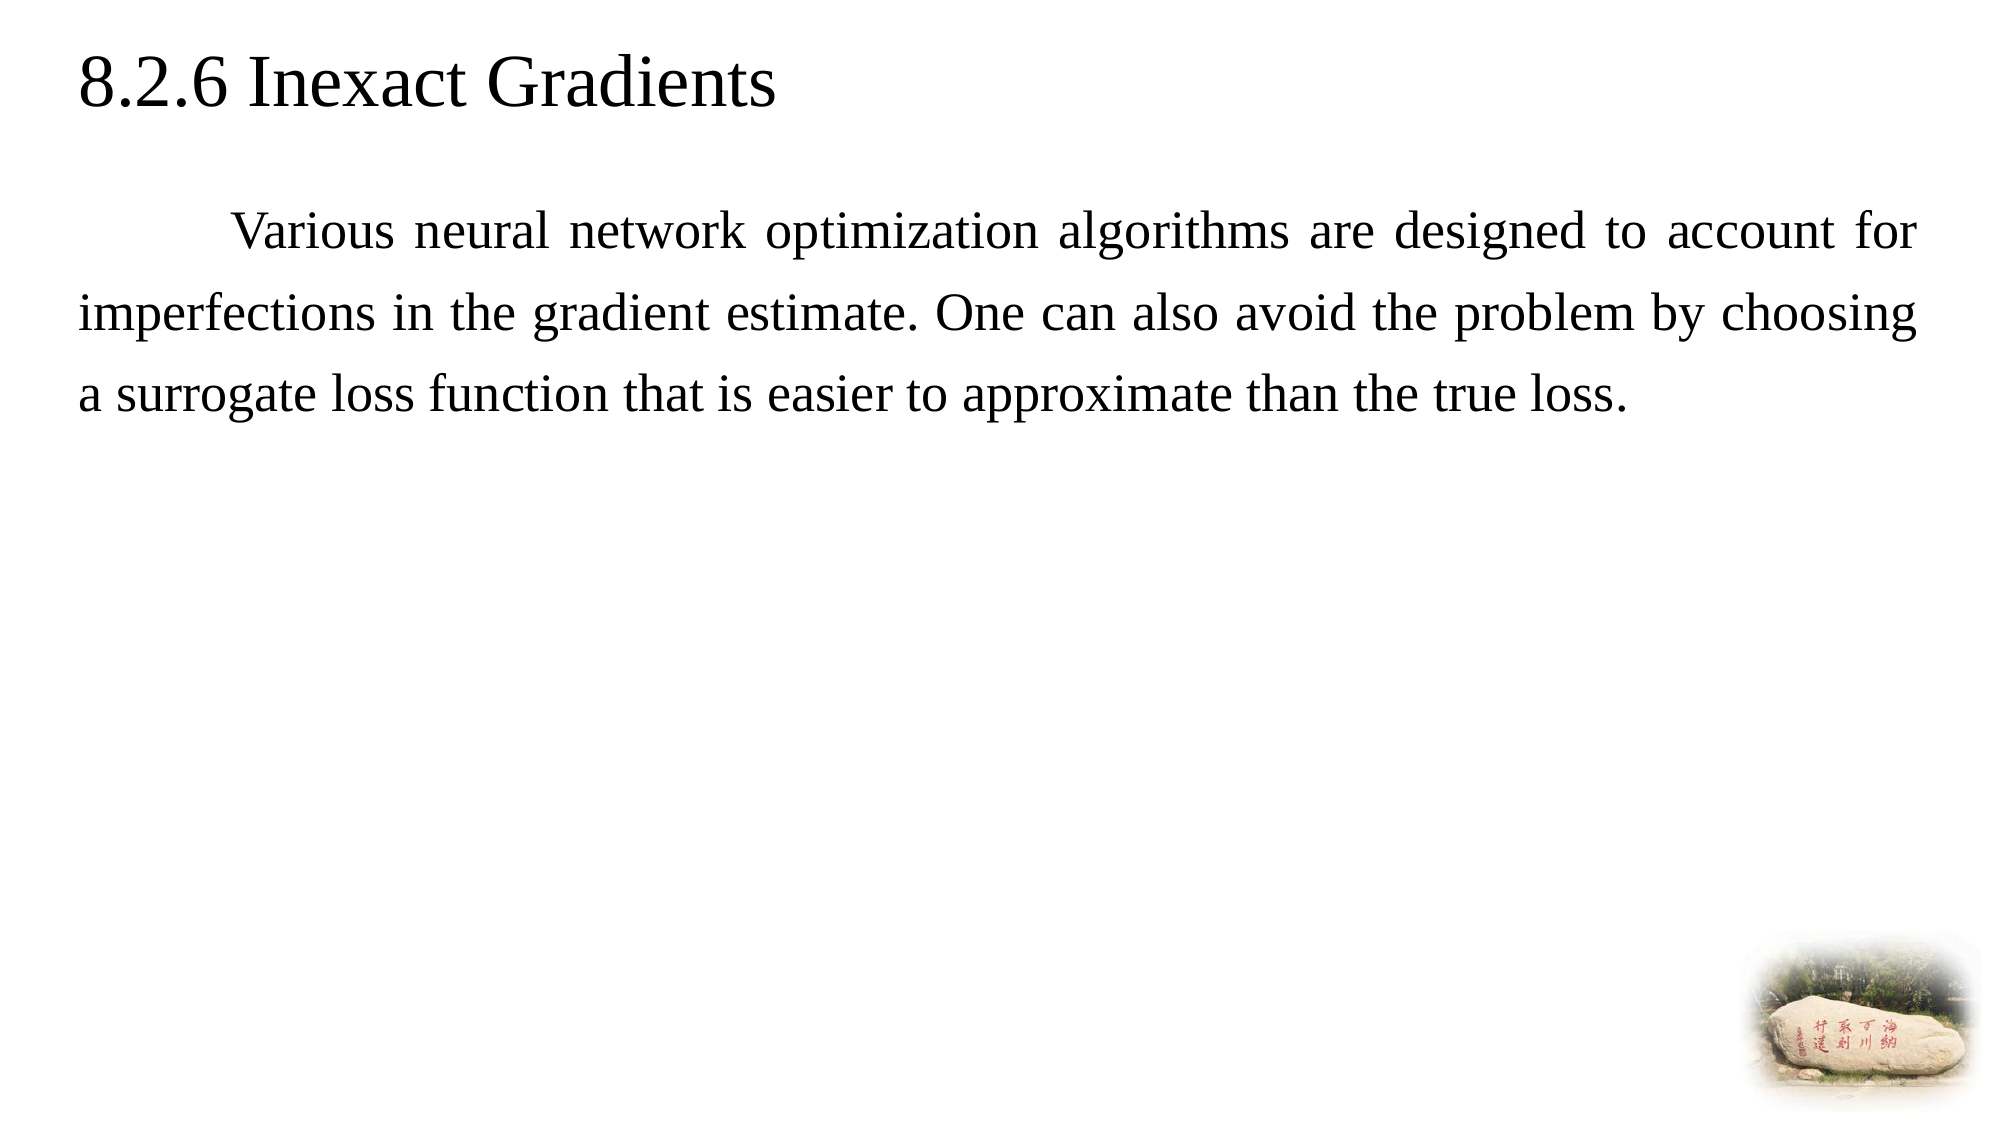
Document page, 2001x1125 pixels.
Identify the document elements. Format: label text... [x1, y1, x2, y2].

list Various neural network optimization algorithms are designed to account for imperfections in the gradient estimate. One can also avoid the problem by choosing a surrogate loss function that is easier to approximate than the true loss. [63, 171, 1936, 1014]
title 8.2.6 Inexact Gradients [63, 21, 1936, 142]
picture [1740, 927, 1985, 1112]
